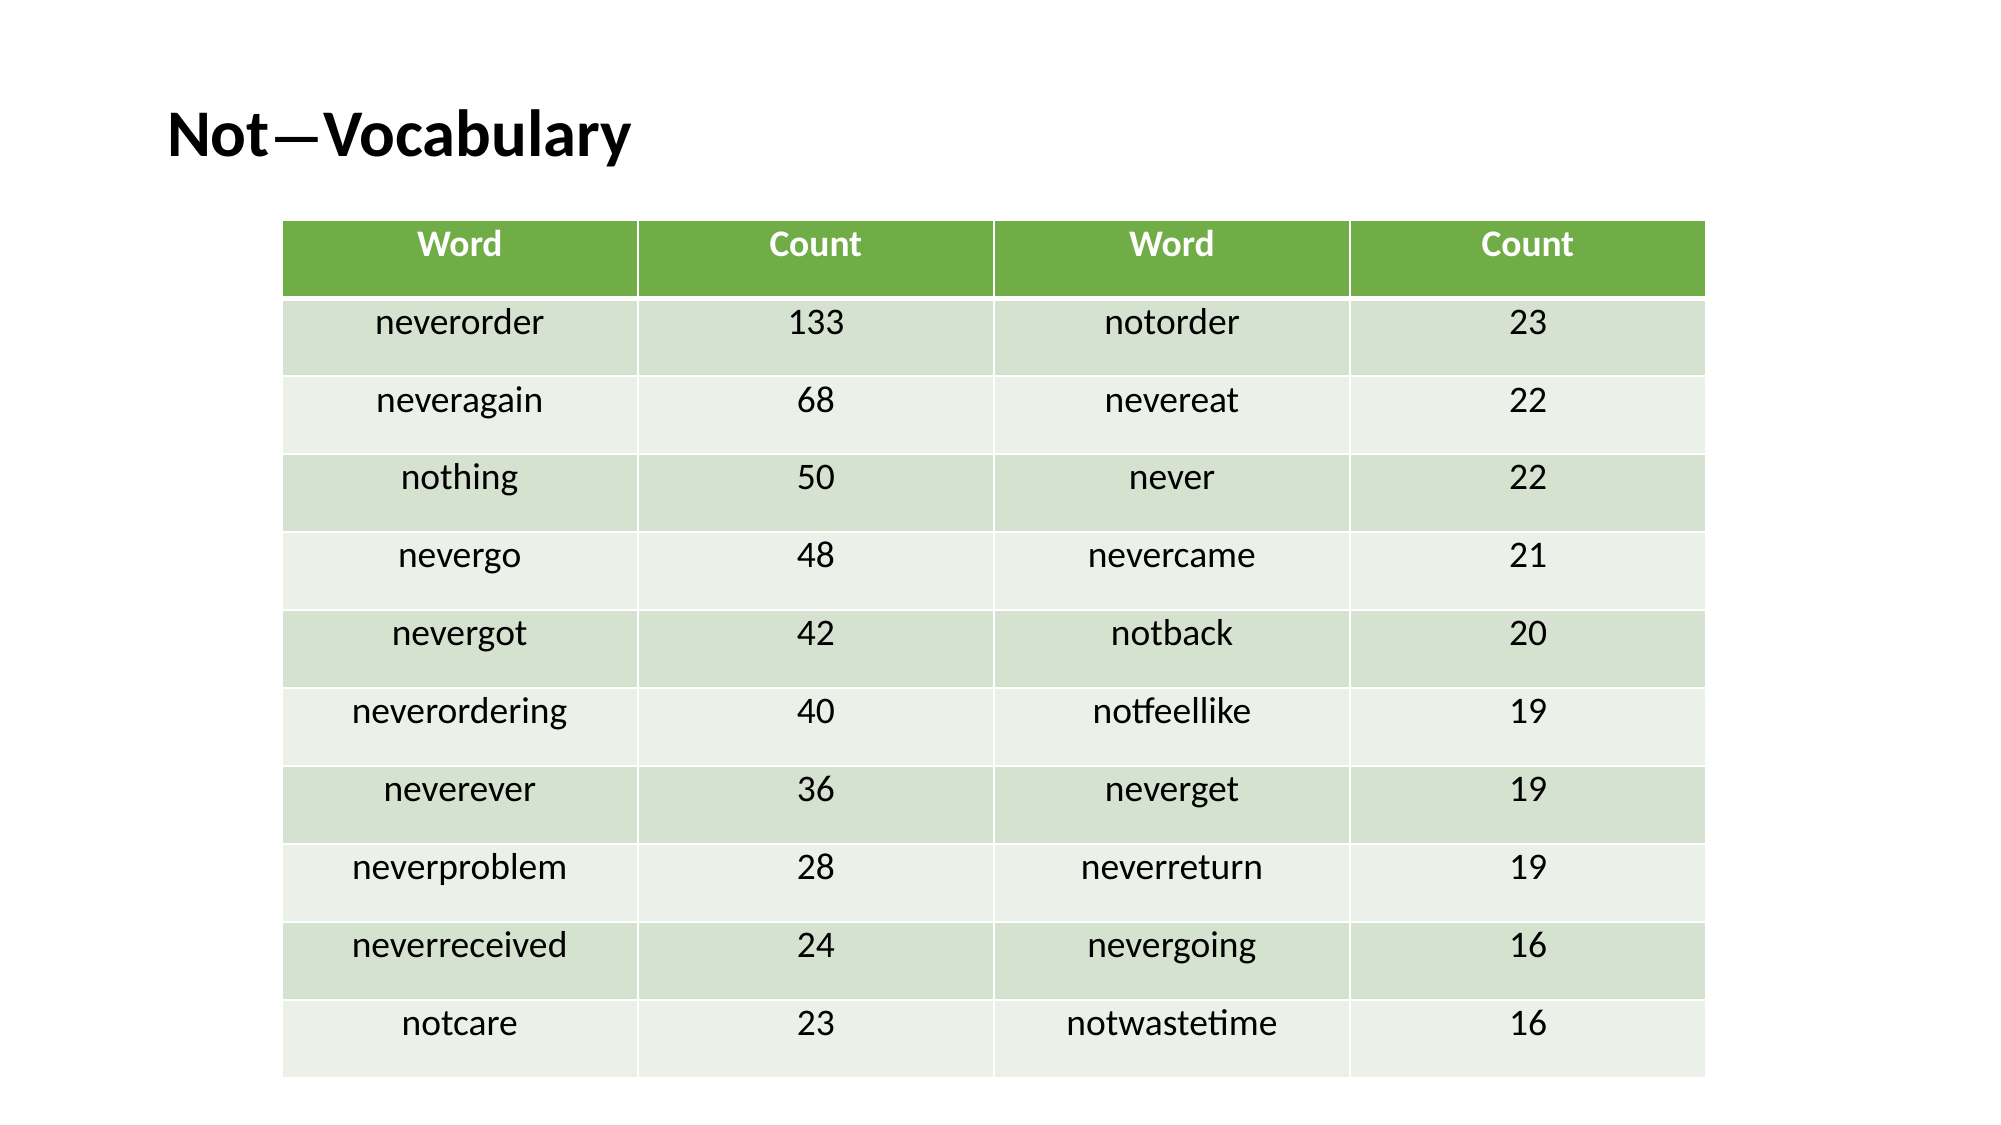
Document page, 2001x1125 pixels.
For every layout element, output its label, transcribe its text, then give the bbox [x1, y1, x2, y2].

table_cell neverget [995, 767, 1349, 843]
table_header Count [639, 221, 993, 296]
table_cell 42 [639, 611, 993, 687]
table_cell 50 [639, 455, 993, 531]
text_box Not—Vocabulary [152, 82, 727, 178]
table_cell 16 [1351, 923, 1705, 999]
table_cell 36 [639, 767, 993, 843]
table_cell 40 [639, 689, 993, 765]
table_cell neverorder [283, 301, 637, 375]
table_cell notfeellike [995, 689, 1349, 765]
table_cell 22 [1351, 455, 1705, 531]
table_cell neverreturn [995, 845, 1349, 921]
table_cell nevereat [995, 377, 1349, 453]
table_cell never [995, 455, 1349, 531]
table_cell 24 [639, 923, 993, 999]
table_cell nothing [283, 455, 637, 531]
table_cell 22 [1351, 377, 1705, 453]
table_cell notwastetime [995, 1001, 1349, 1077]
table_cell 21 [1351, 533, 1705, 609]
table_cell notorder [995, 301, 1349, 375]
table_cell 48 [639, 533, 993, 609]
table_cell 23 [639, 1001, 993, 1077]
table_header Word [995, 221, 1349, 296]
table_header Word [283, 221, 637, 296]
table_cell nevercame [995, 533, 1349, 609]
table_cell 19 [1351, 845, 1705, 921]
table_cell 16 [1351, 1001, 1705, 1077]
table_cell 133 [639, 301, 993, 375]
table_cell neverordering [283, 689, 637, 765]
table_cell notcare [283, 1001, 637, 1077]
table_cell neverreceived [283, 923, 637, 999]
table_header Count [1351, 221, 1705, 296]
table_cell neverproblem [283, 845, 637, 921]
table_cell 23 [1351, 301, 1705, 375]
table_cell notback [995, 611, 1349, 687]
table_cell 19 [1351, 689, 1705, 765]
table_cell 68 [639, 377, 993, 453]
table_cell nevergo [283, 533, 637, 609]
table_cell nevergot [283, 611, 637, 687]
table_cell 19 [1351, 767, 1705, 843]
table_cell nevergoing [995, 923, 1349, 999]
table_cell 20 [1351, 611, 1705, 687]
table_cell neverever [283, 767, 637, 843]
table_cell neveragain [283, 377, 637, 453]
table_cell 28 [639, 845, 993, 921]
